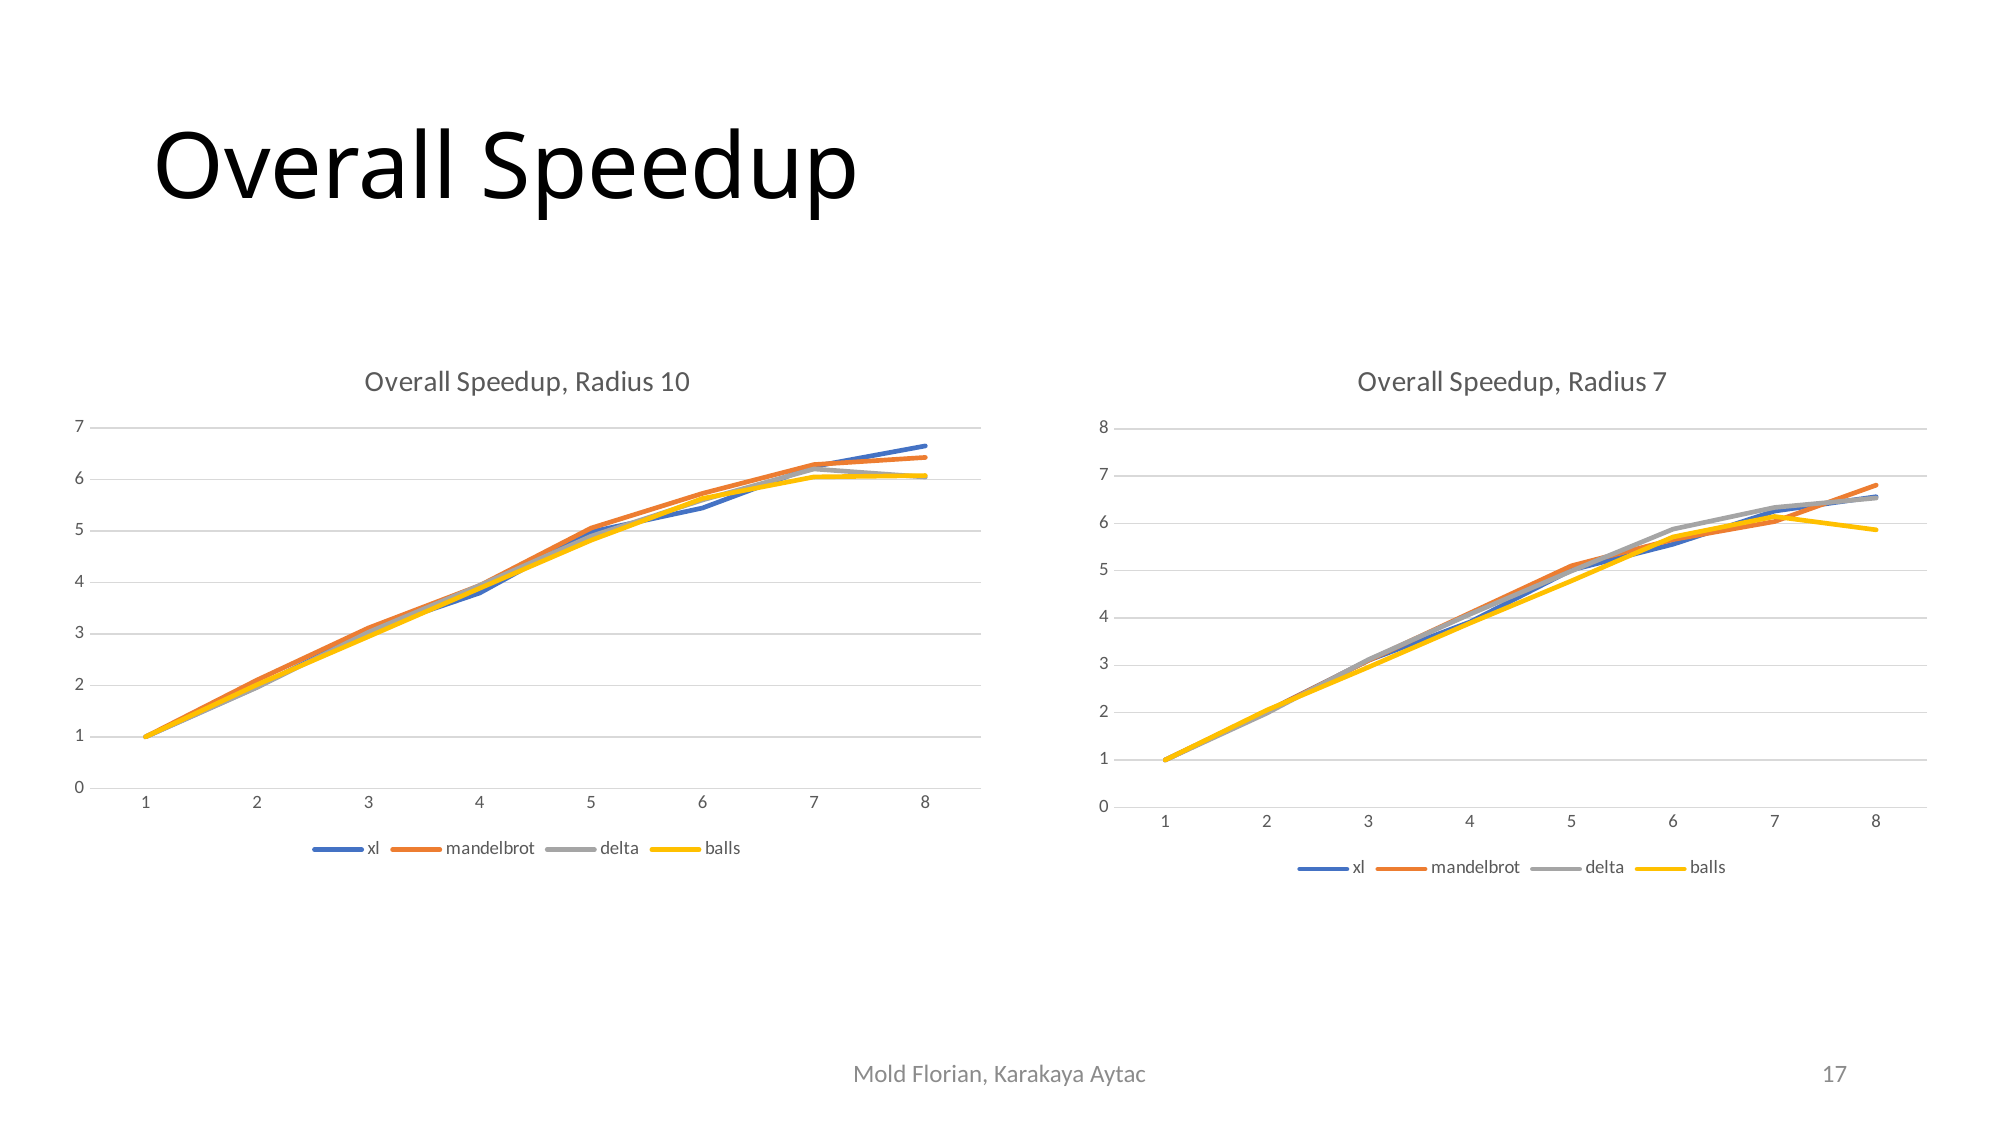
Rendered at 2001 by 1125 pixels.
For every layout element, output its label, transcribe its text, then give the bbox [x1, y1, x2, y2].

chart [1081, 342, 1945, 885]
title Overall Speedup [137, 59, 1863, 278]
footer Mold Florian, Karakaya Aytac [662, 1042, 1338, 1103]
slide_number 17 [1412, 1042, 1863, 1103]
chart [55, 342, 1000, 866]
